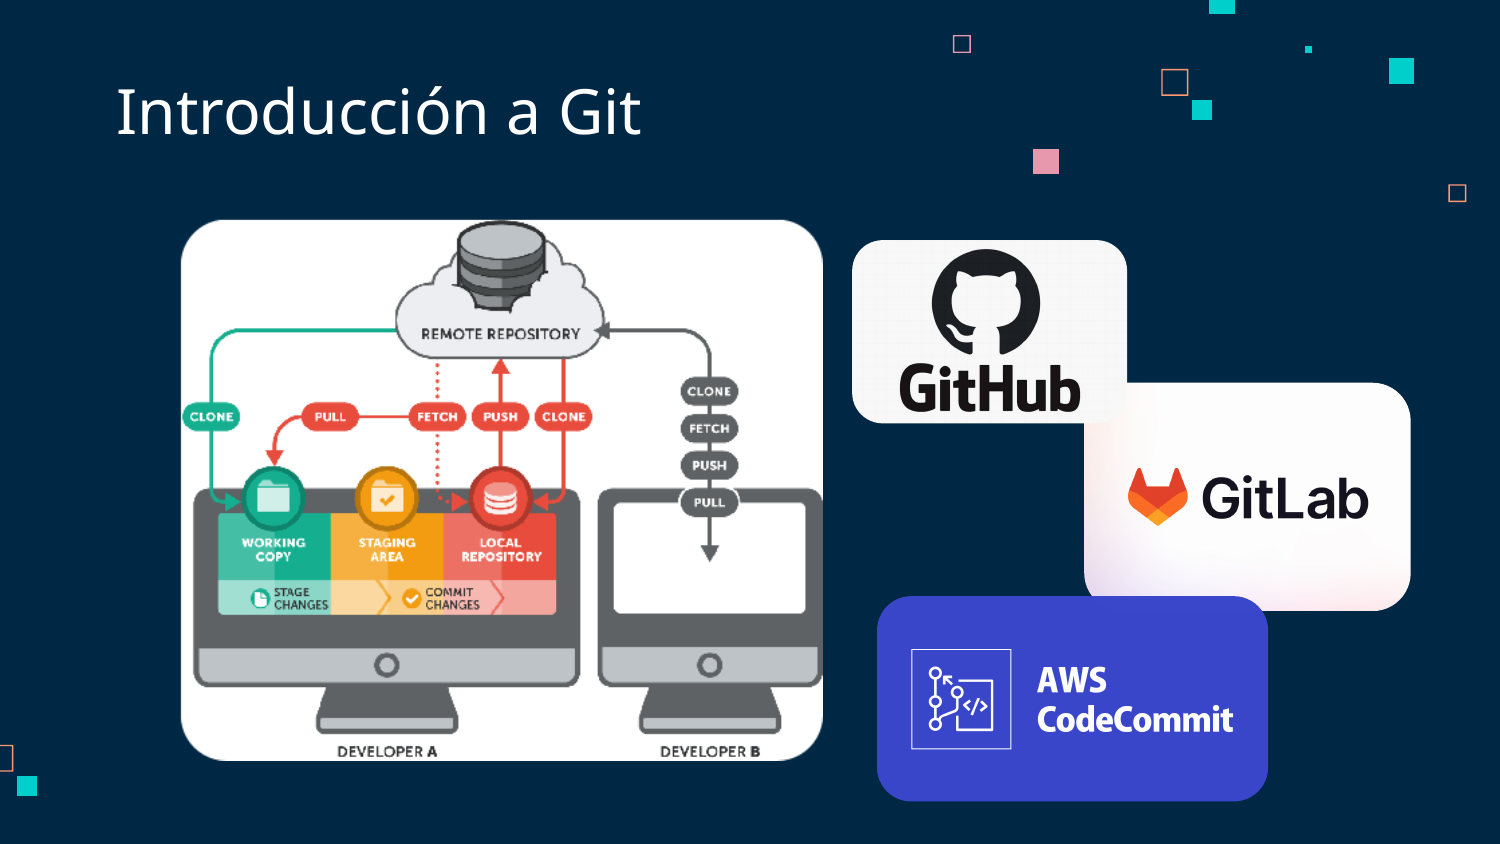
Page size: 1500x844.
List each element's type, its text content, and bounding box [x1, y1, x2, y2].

title Introducción a Git [101, 67, 878, 163]
picture [143, 217, 1411, 802]
